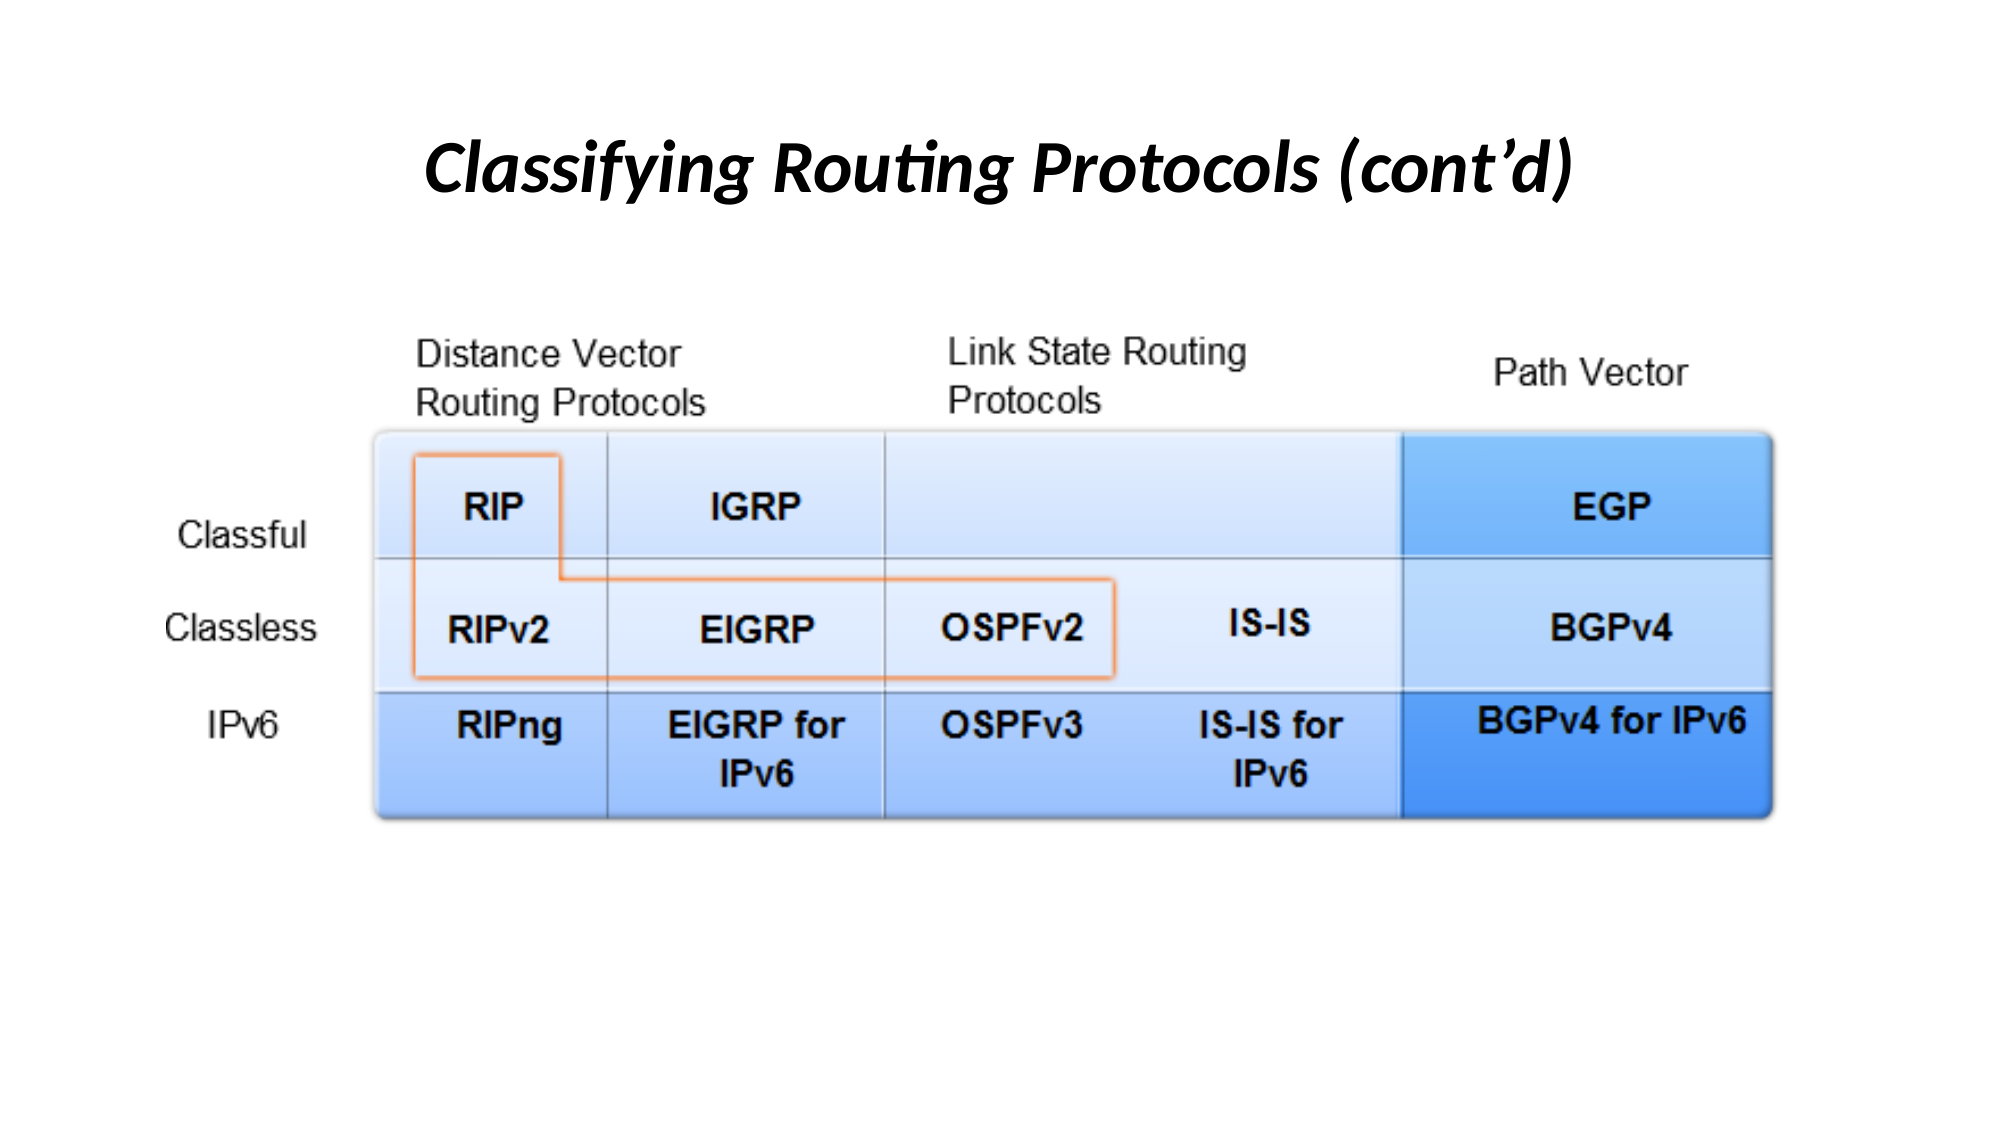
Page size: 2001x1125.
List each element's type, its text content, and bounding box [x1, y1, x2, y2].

title Classifying Routing Protocols (cont’d) [137, 59, 1863, 278]
picture [166, 298, 1787, 827]
